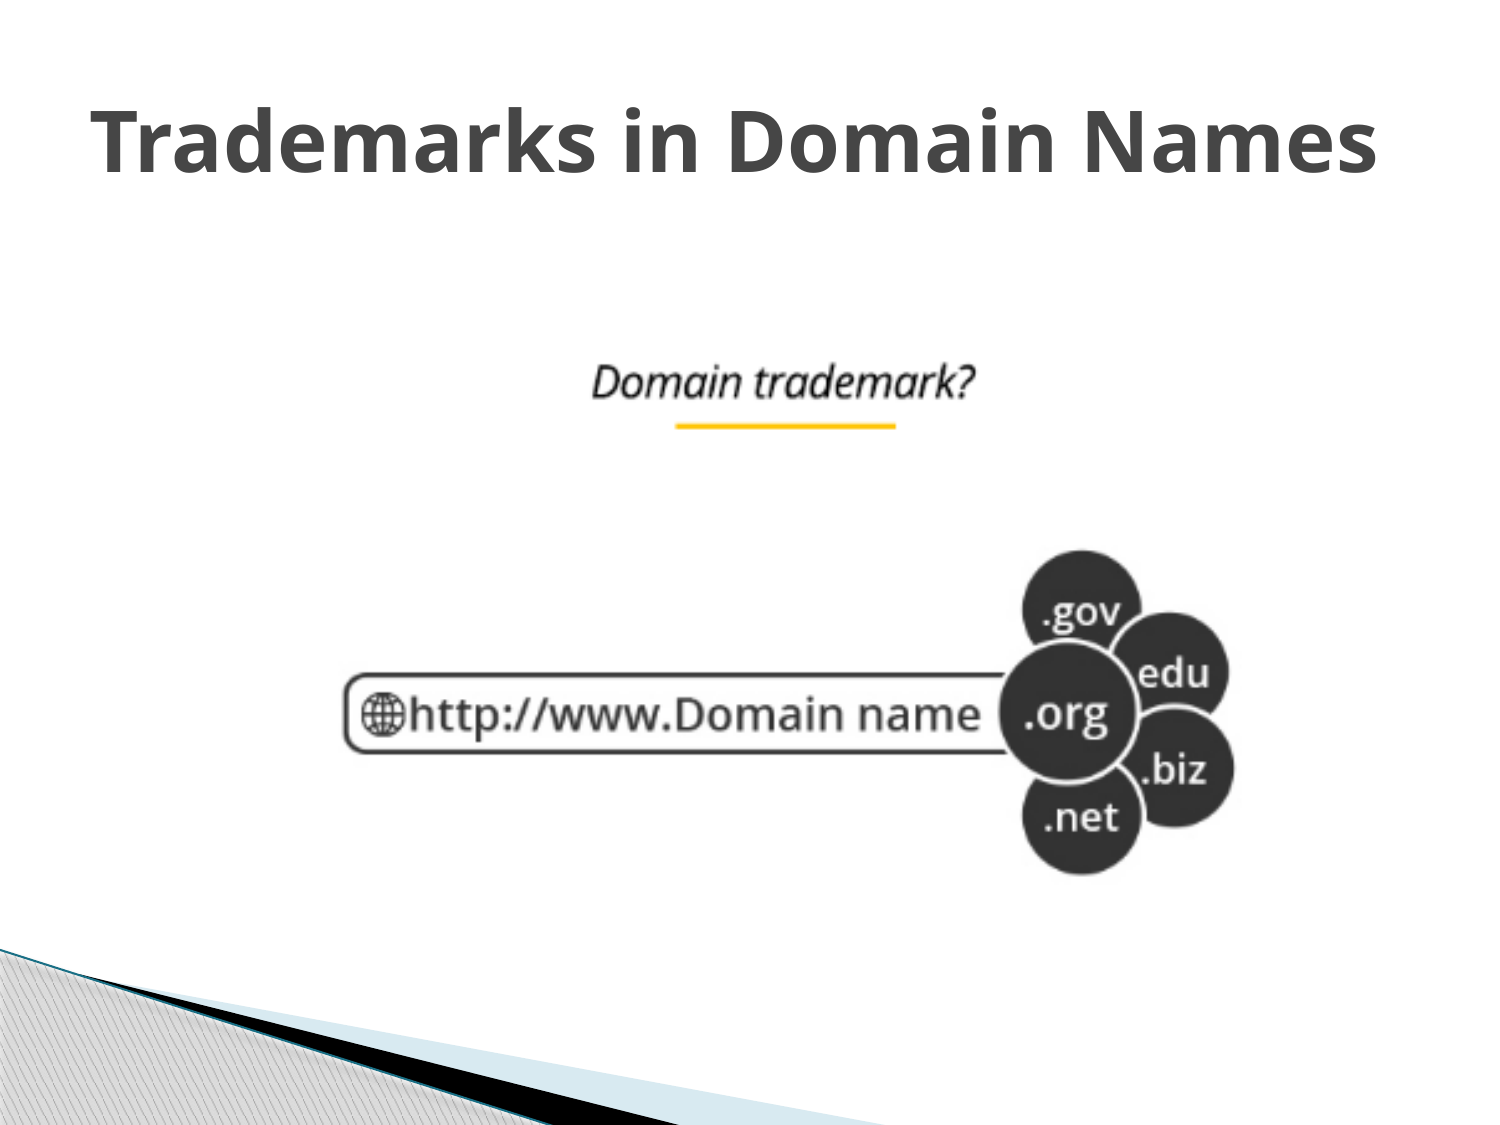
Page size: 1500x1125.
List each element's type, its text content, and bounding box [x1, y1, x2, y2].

title Trademarks in Domain Names [75, 45, 1425, 233]
picture [253, 337, 1314, 929]
